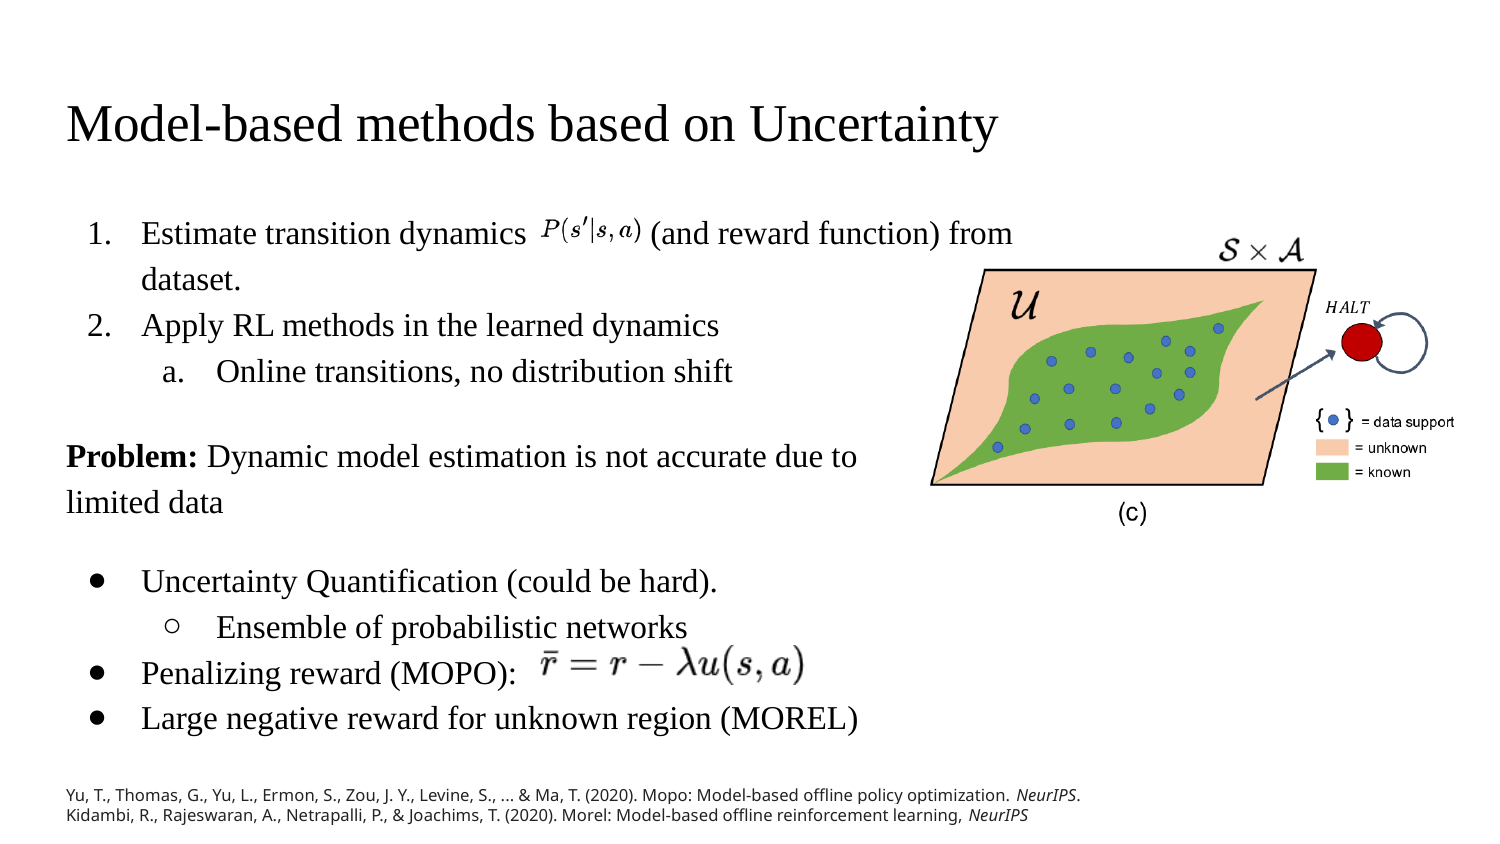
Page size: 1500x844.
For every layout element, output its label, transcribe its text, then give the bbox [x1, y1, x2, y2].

picture [540, 216, 642, 243]
picture [540, 645, 808, 686]
title Model-based methods based on Uncertainty [51, 72, 1449, 167]
text_box Estimate transition dynamics (and reward function) from dataset. Apply RL methods in the learned dynamics Online transitions, no distribution shift [51, 190, 1045, 404]
picture [923, 216, 1464, 534]
text_box Yu, T., Thomas, G., Yu, L., Ermon, S., Zou, J. Y., Levine, S., ... & Ma, T. (2020). Mopo: Model-based offline policy optimization. NeurIPS. Kidambi, R., Rajeswaran, A., Netrapalli, P., & Joachims, T. (2020). Morel: Model-based offline reinforcement learning, NeurIPS [51, 770, 1472, 841]
list Problem: Dynamic model estimation is not accurate due to limited data Uncertainty Quantification (could be hard). Ensemble of probabilistic networks Penalizing reward (MOPO): Large negative reward for unknown region (MOREL) [51, 413, 933, 770]
